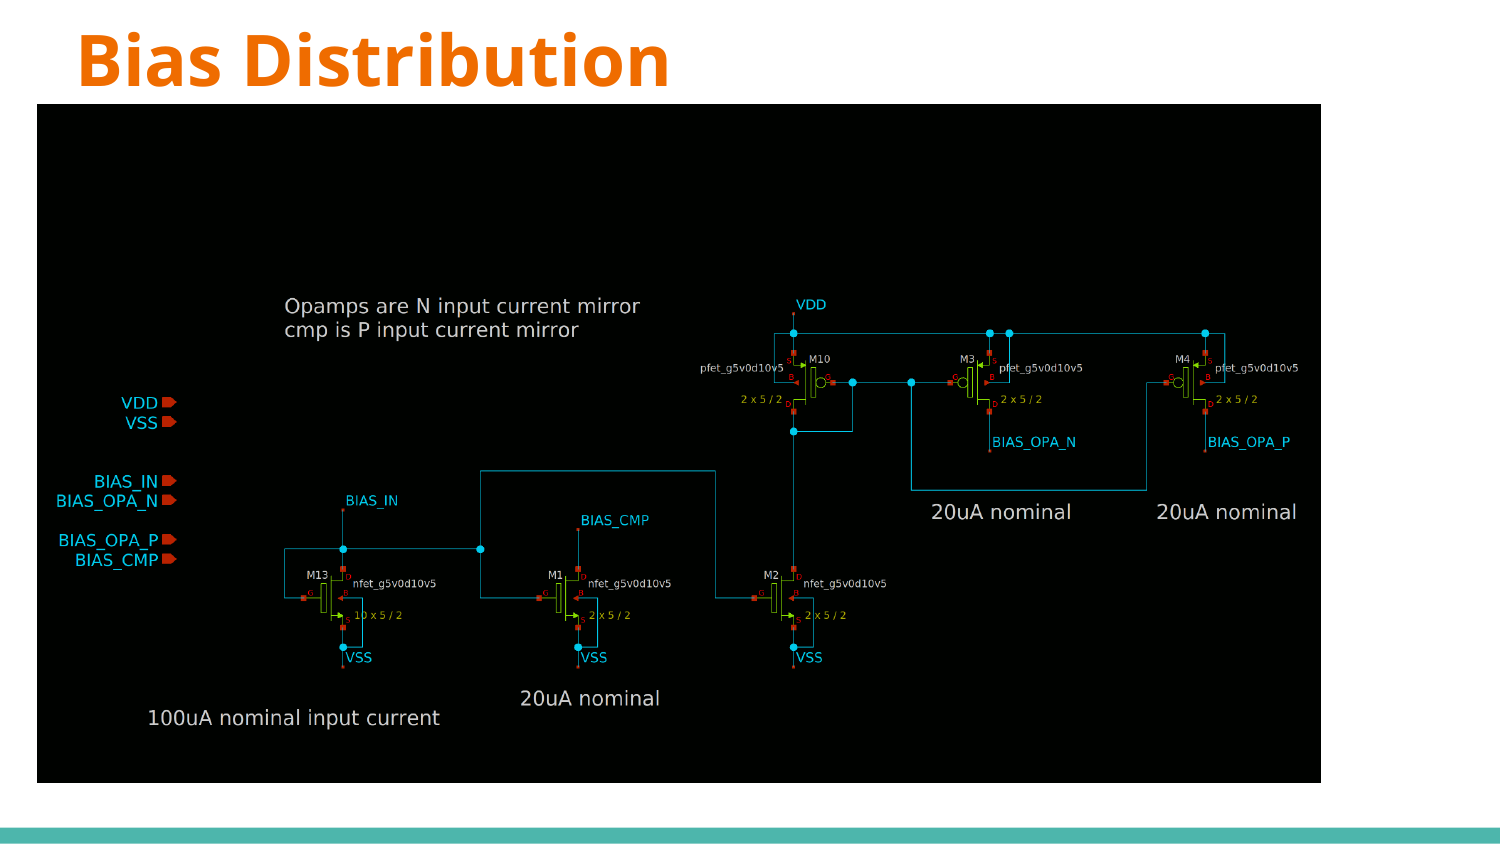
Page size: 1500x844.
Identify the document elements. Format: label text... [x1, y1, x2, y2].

title Bias Distribution [60, 0, 1458, 116]
picture [37, 104, 1321, 783]
